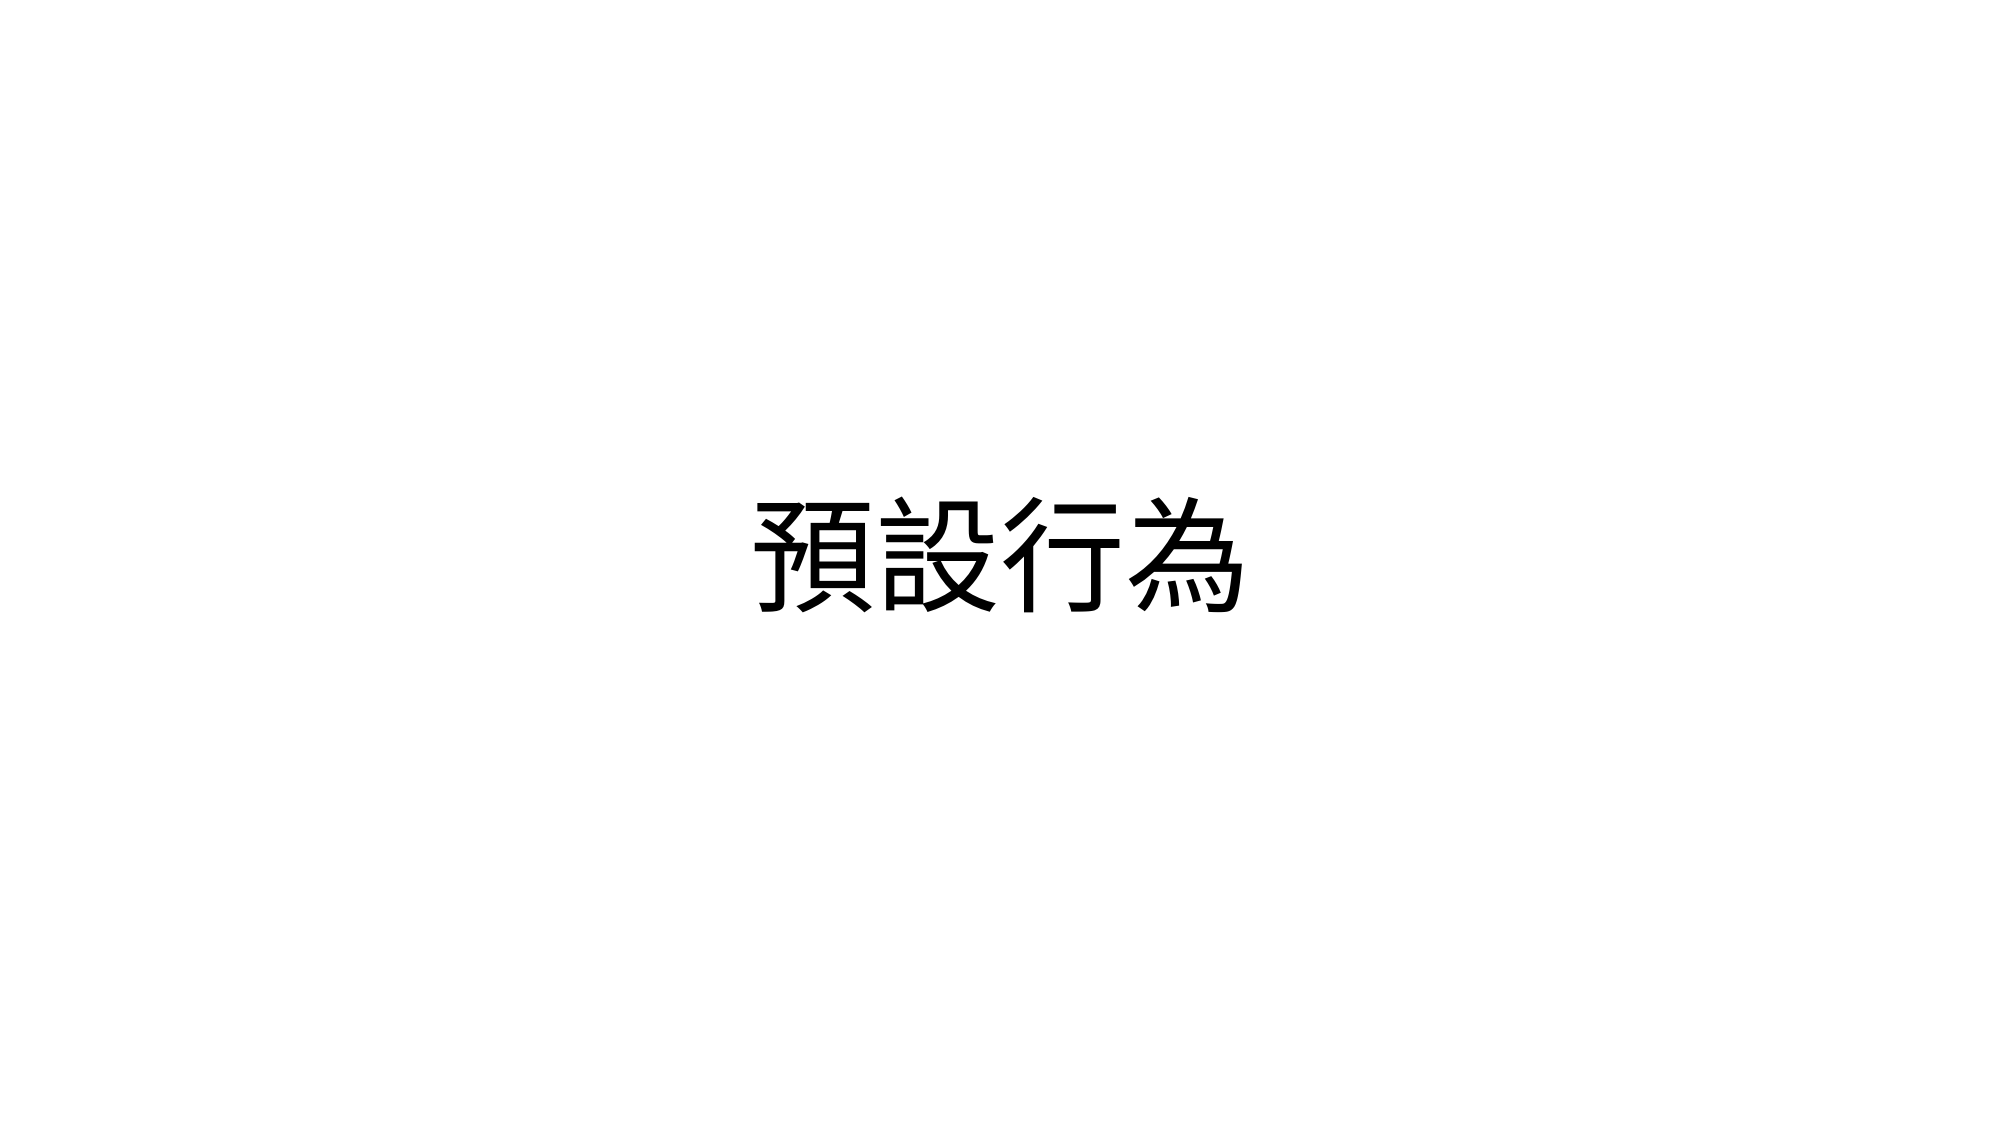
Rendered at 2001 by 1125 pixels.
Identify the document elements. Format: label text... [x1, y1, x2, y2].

title 預設行為 [137, 453, 1863, 672]
